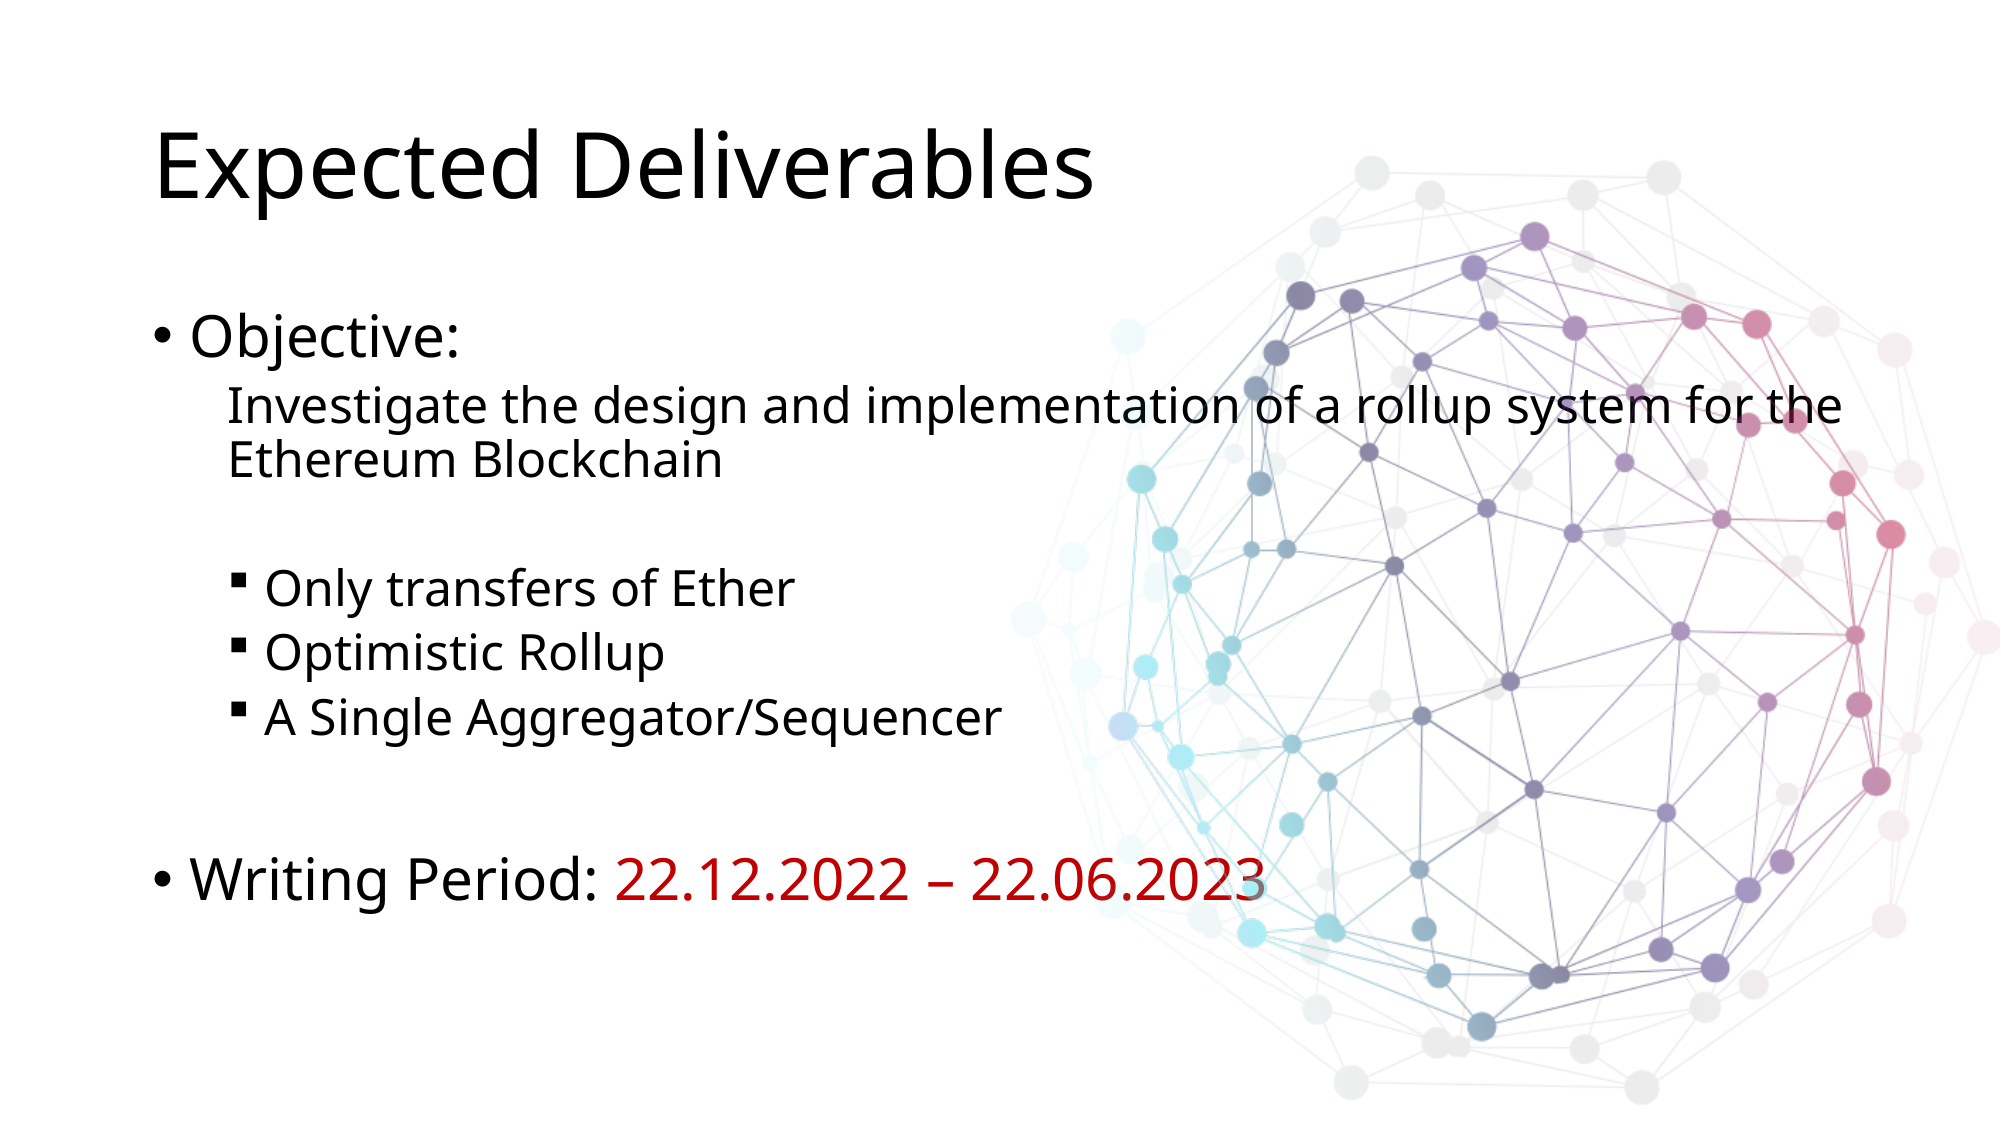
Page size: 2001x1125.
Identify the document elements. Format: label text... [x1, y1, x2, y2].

title Expected Deliverables [137, 59, 1863, 278]
picture [1011, 136, 2000, 1125]
list Objective: Investigate the design and implementation of a rollup system for the Ethereum Blockchain Only transfers of Ether Optimistic Rollup A Single Aggregator/Sequencer Writing Period: 22.12.2022 – 22.06.2023 [137, 299, 1011, 1014]
